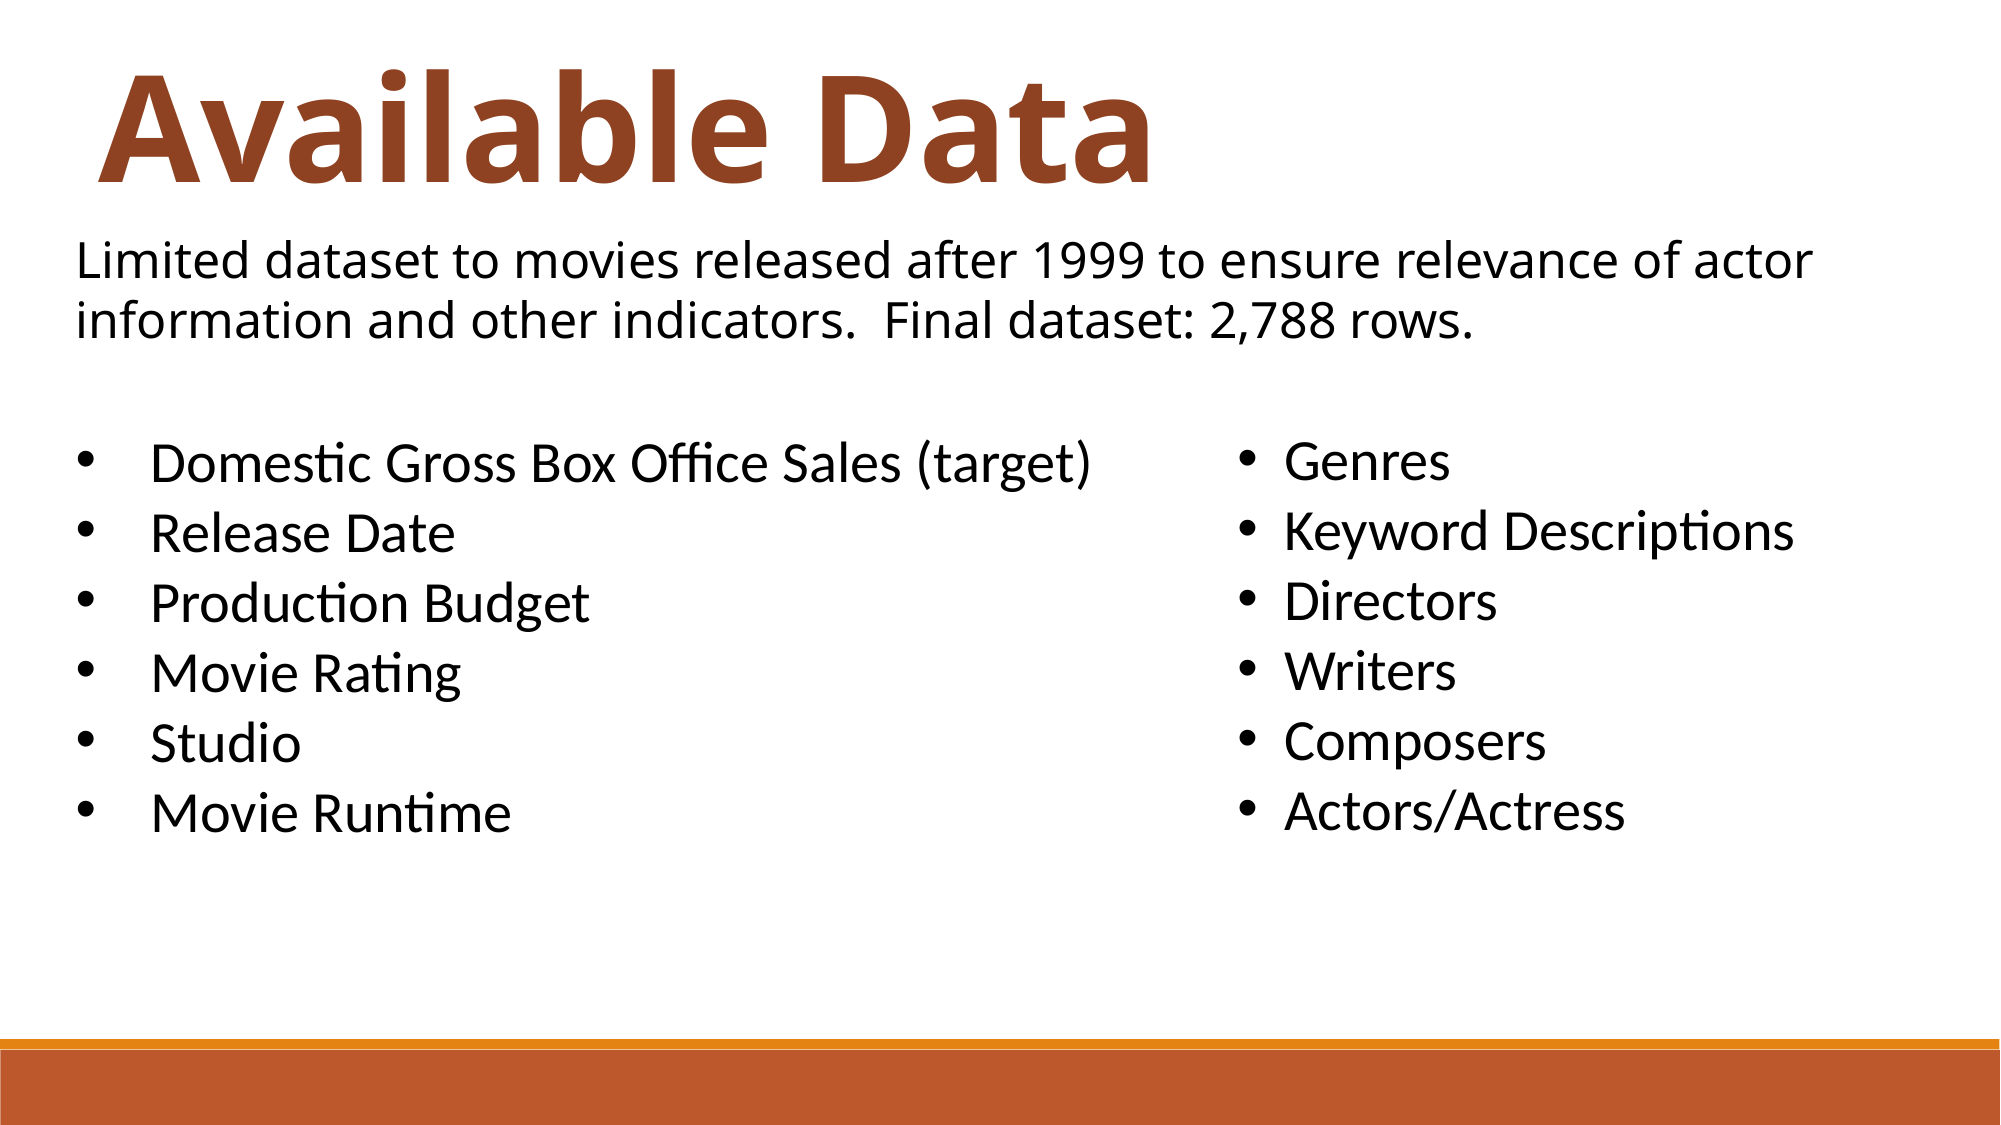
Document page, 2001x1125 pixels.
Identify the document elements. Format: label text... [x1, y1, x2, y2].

text_box Limited dataset to movies released after 1999 to ensure relevance of actor information and other indicators. Final dataset: 2,788 rows. [60, 221, 1940, 356]
text_box Genres Keyword Descriptions Directors Writers Composers Actors/Actress [1222, 414, 1954, 850]
title Available Data [83, 52, 1809, 221]
text_box Domestic Gross Box Office Sales (target) Release Date Production Budget Movie Rating Studio Movie Runtime [60, 416, 1139, 852]
